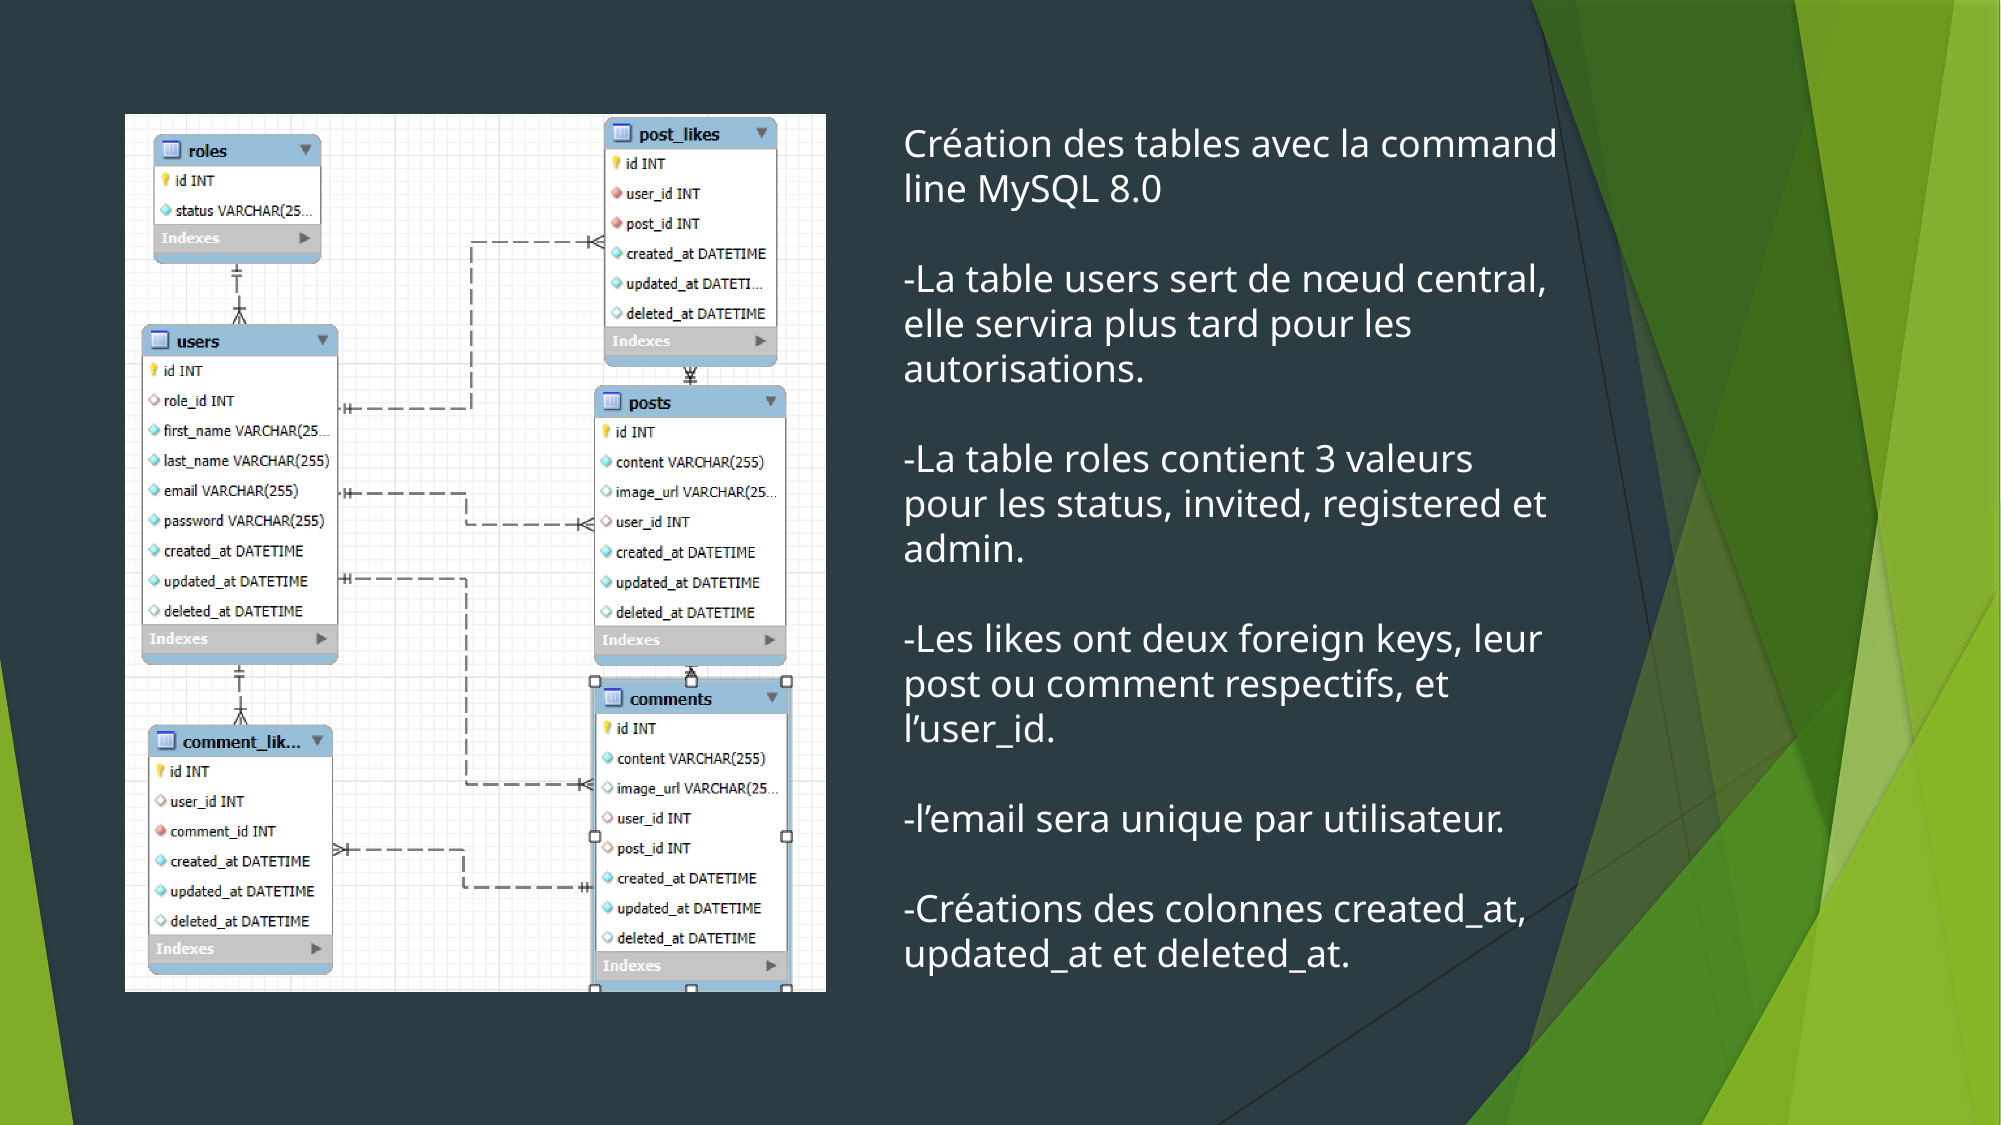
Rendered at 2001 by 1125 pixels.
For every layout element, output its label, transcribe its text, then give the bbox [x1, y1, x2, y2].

text_box Création des tables avec la command line MySQL 8.0 -La table users sert de nœud central, elle servira plus tard pour les autorisations. -La table roles contient 3 valeurs pour les status, invited, registered et admin. -Les likes ont deux foreign keys, leur post ou comment respectifs, et l’user_id. -l’email sera unique par utilisateur. -Créations des colonnes created_at, updated_at et deleted_at. [888, 113, 1580, 983]
picture [125, 113, 827, 993]
